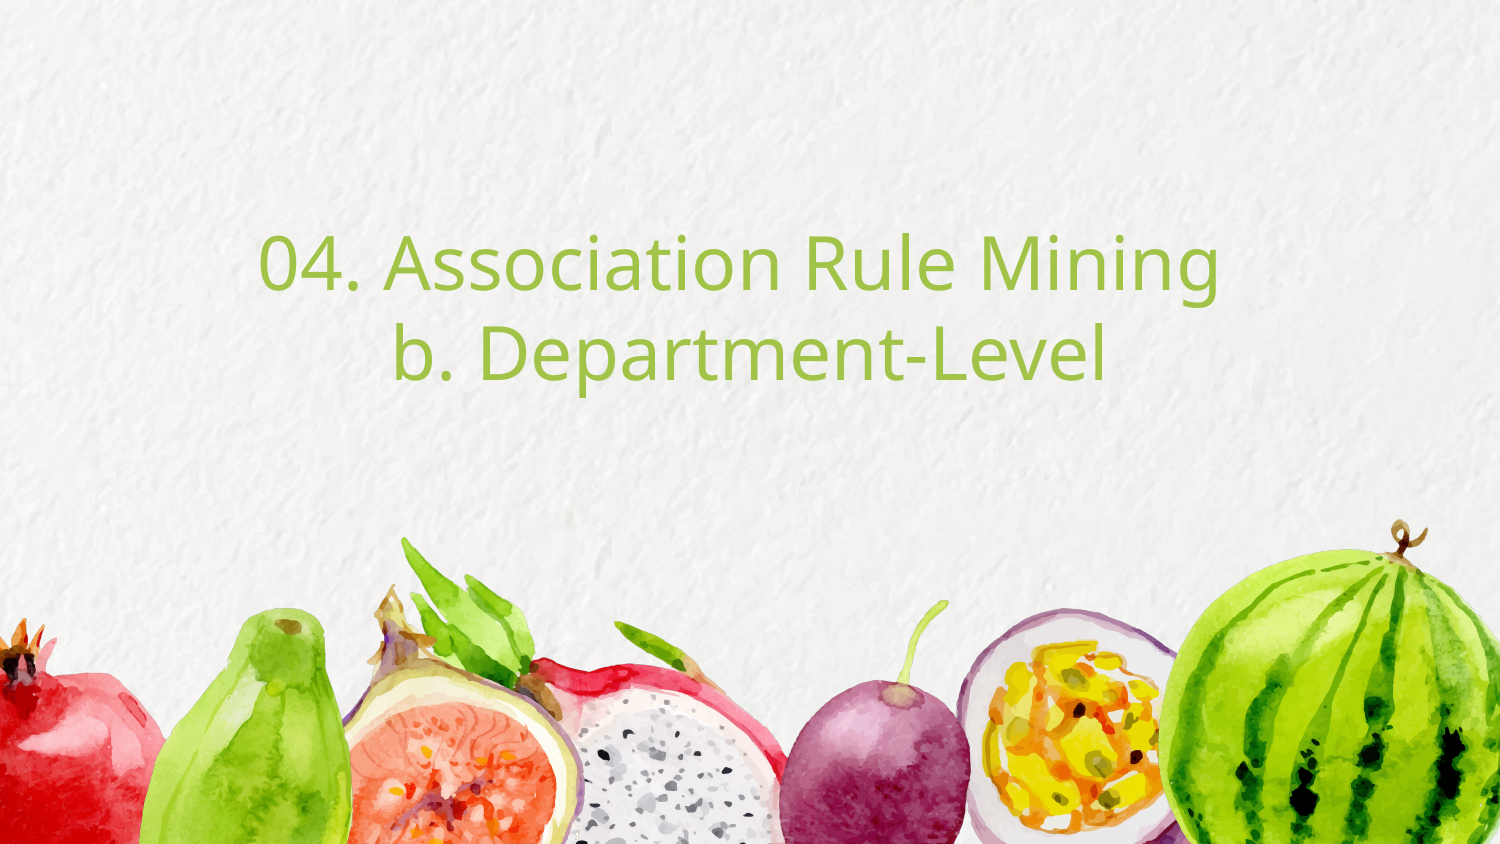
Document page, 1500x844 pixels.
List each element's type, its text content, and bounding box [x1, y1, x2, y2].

title 04. Association Rule Mining b. Department-Level [0, 310, 1500, 411]
picture [0, 411, 1500, 844]
picture [0, 0, 1500, 310]
